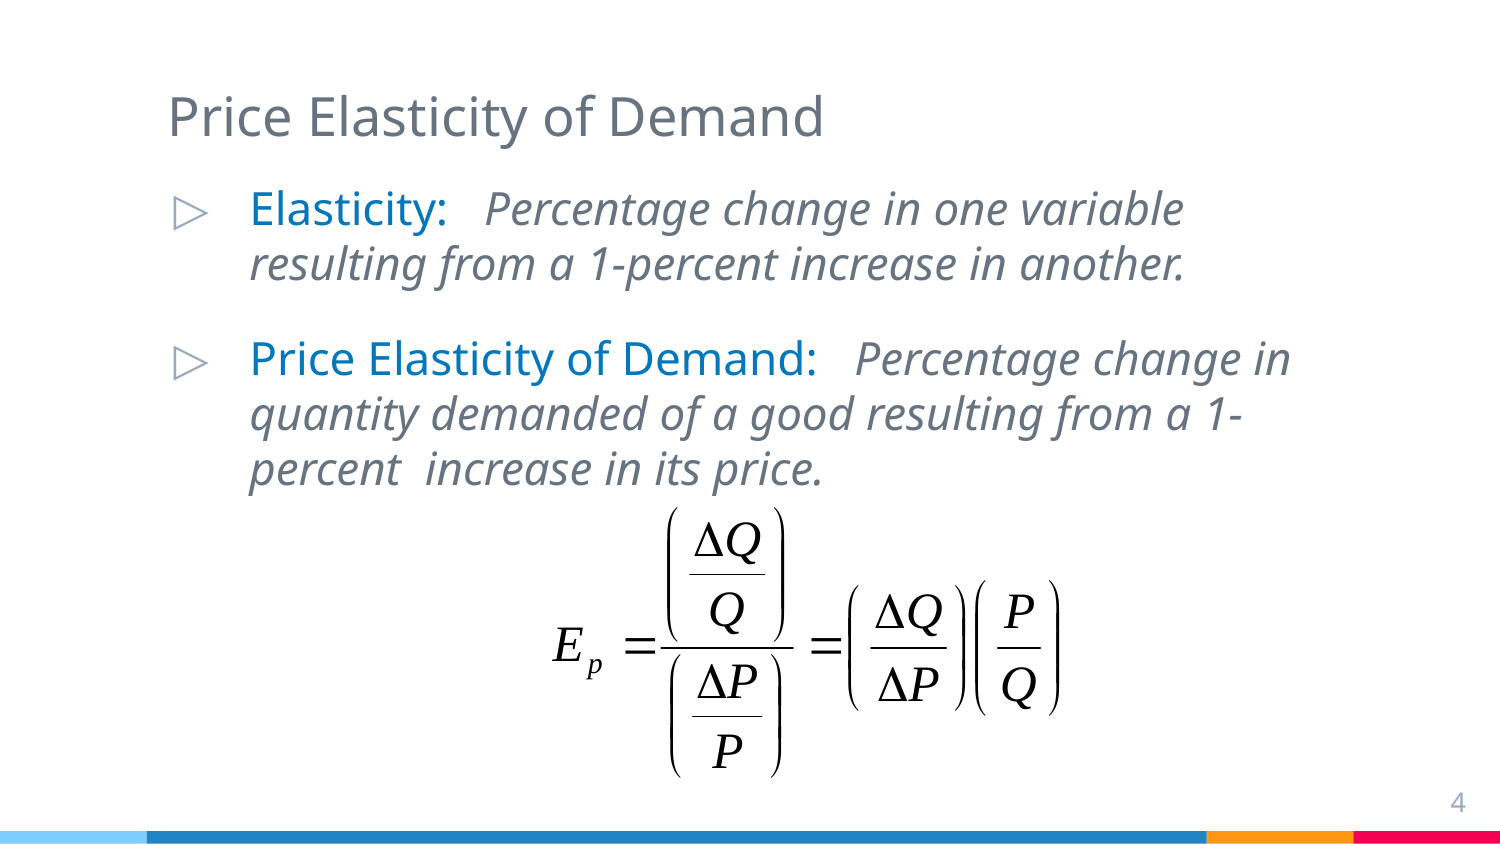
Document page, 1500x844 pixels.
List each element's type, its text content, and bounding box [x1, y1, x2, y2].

title Price Elasticity of Demand [152, 54, 1364, 163]
slide_number 4 [1391, 770, 1482, 822]
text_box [542, 494, 1077, 790]
list Elasticity: Percentage change in one variable resulting from a 1-percent increase in another. Price Elasticity of Demand: Percentage change in quantity demanded of a good resulting from a 1-percent increase in its price. [158, 165, 1342, 718]
